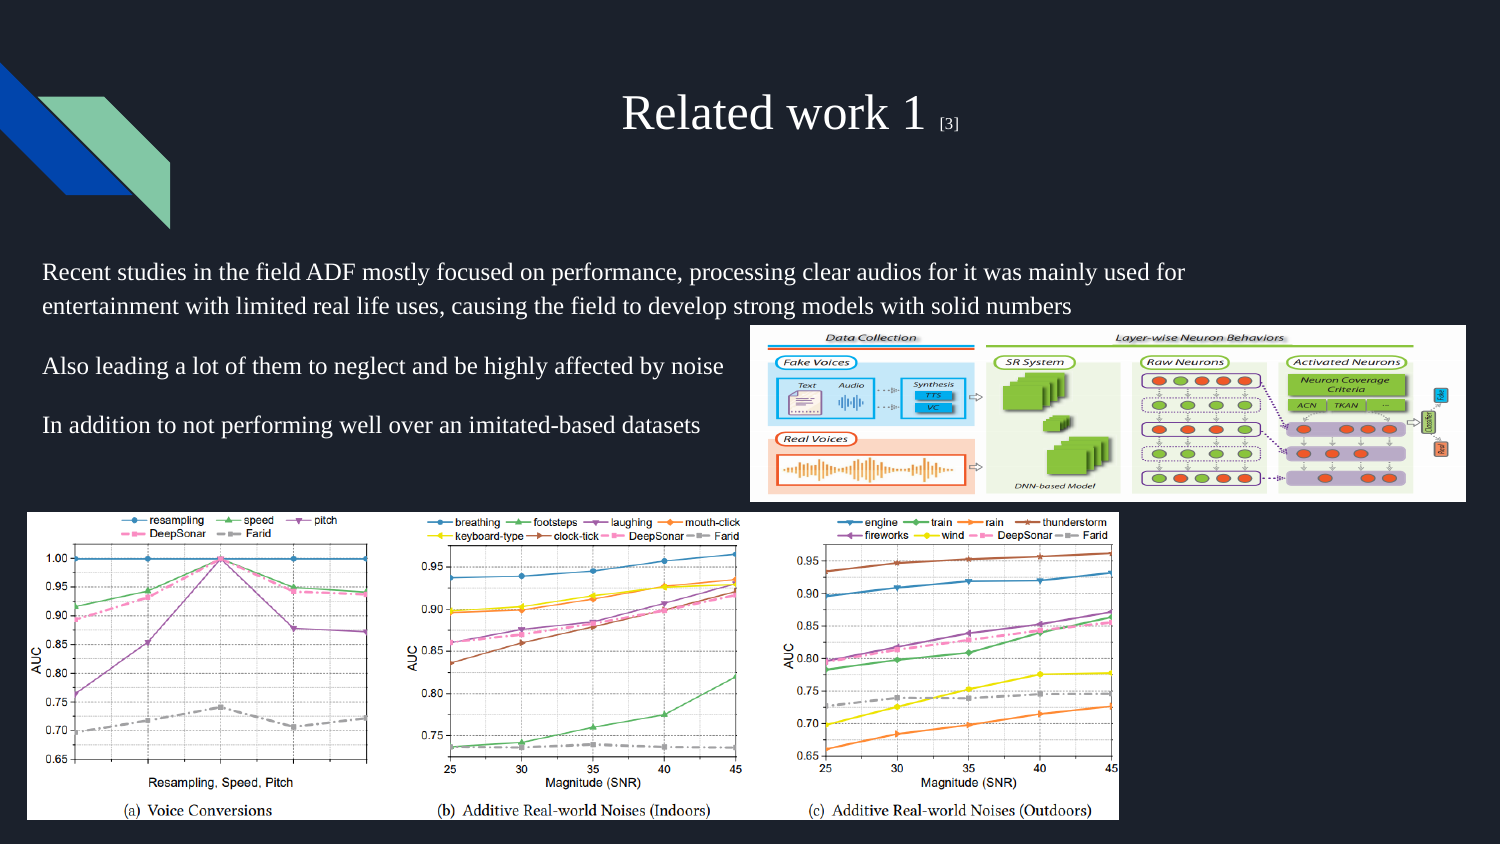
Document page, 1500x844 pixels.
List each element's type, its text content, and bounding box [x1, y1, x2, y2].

list Recent studies in the field ADF mostly focused on performance, processing clear audios for it was mainly used for entertainment with limited real life uses, causing the field to develop strong models with solid numbers Also leading a lot of them to neglect and be highly affected by noise In addition to not performing well over an imitated-based datasets [27, 235, 1269, 492]
picture [749, 324, 1466, 502]
picture [26, 512, 1120, 820]
title Related work 1 [3] [212, 64, 1368, 215]
